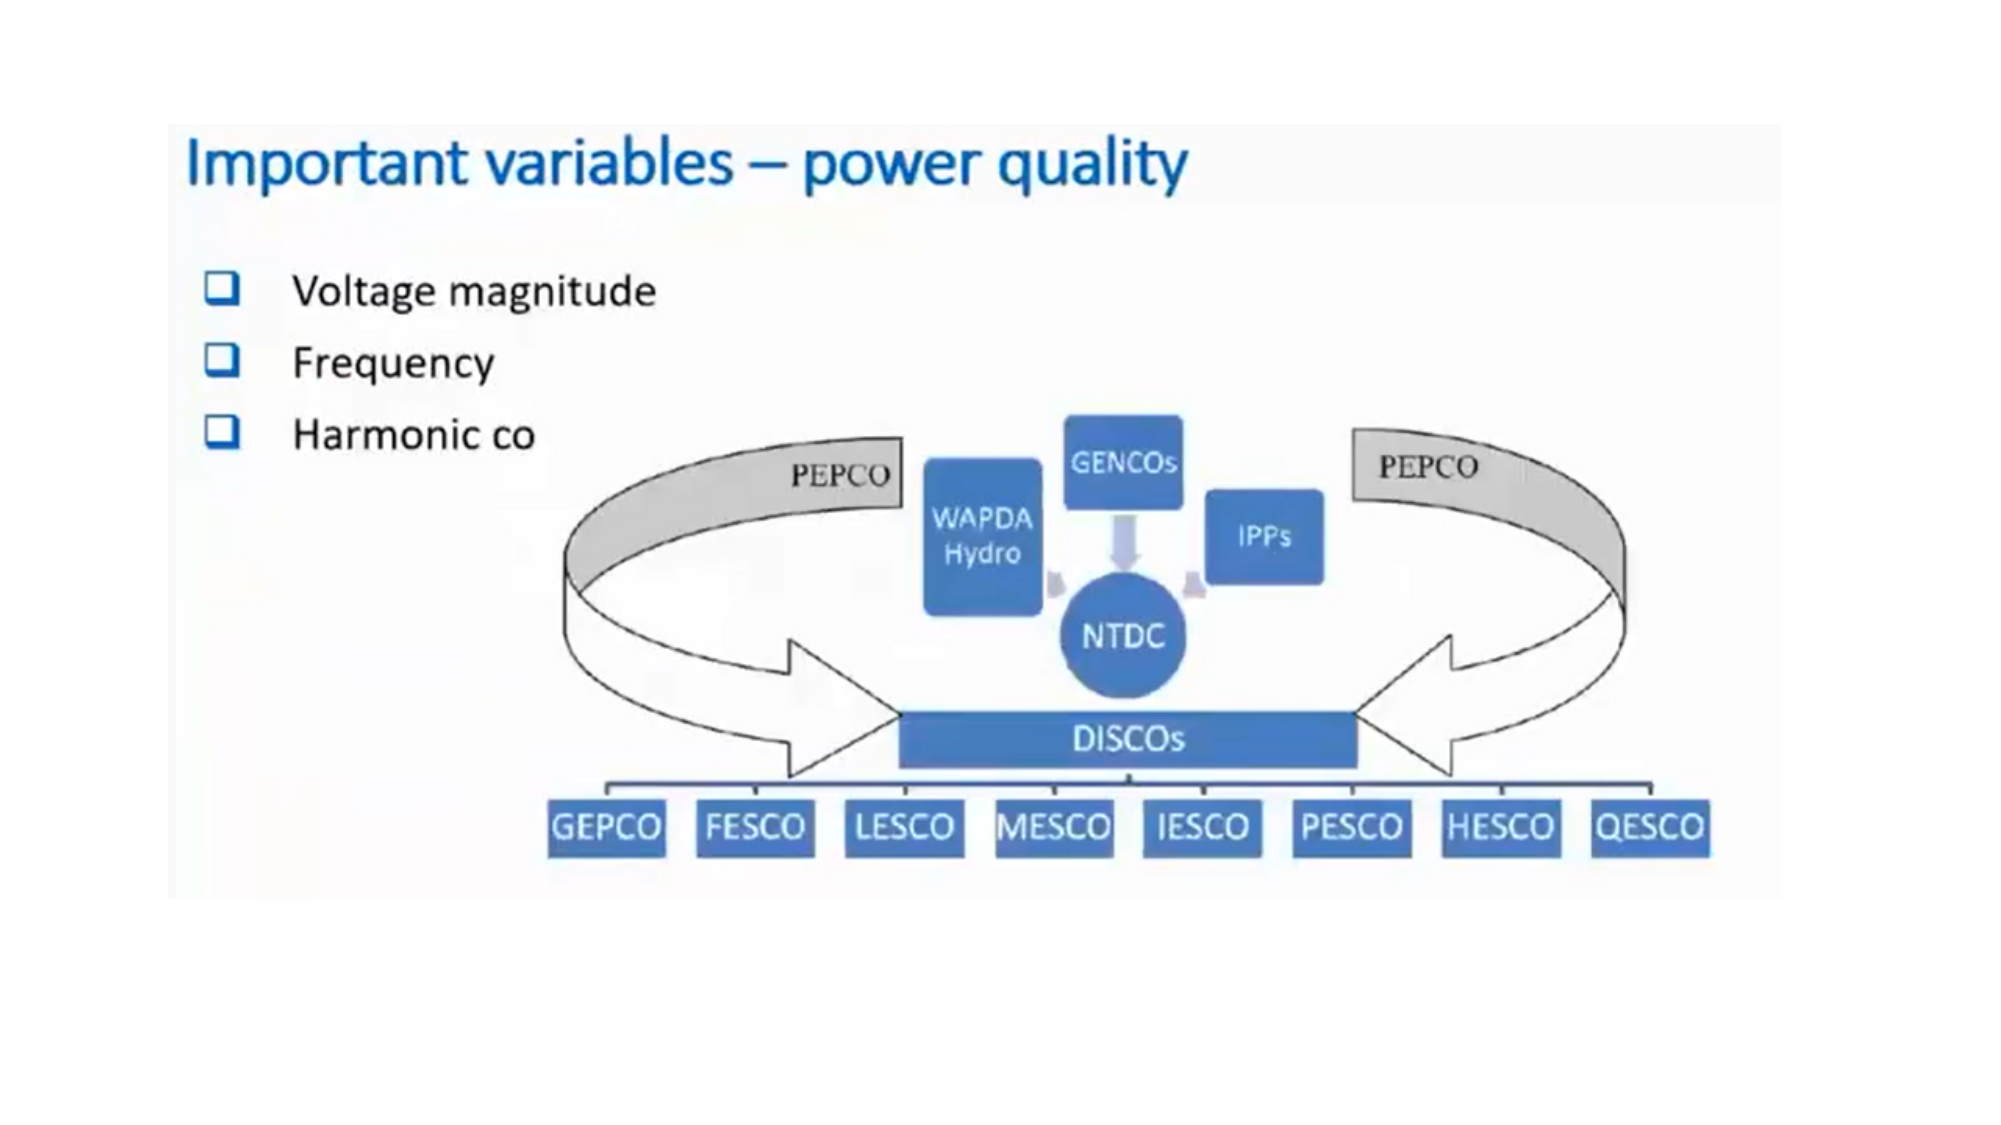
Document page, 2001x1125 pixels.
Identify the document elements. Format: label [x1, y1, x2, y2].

picture [168, 124, 1781, 900]
